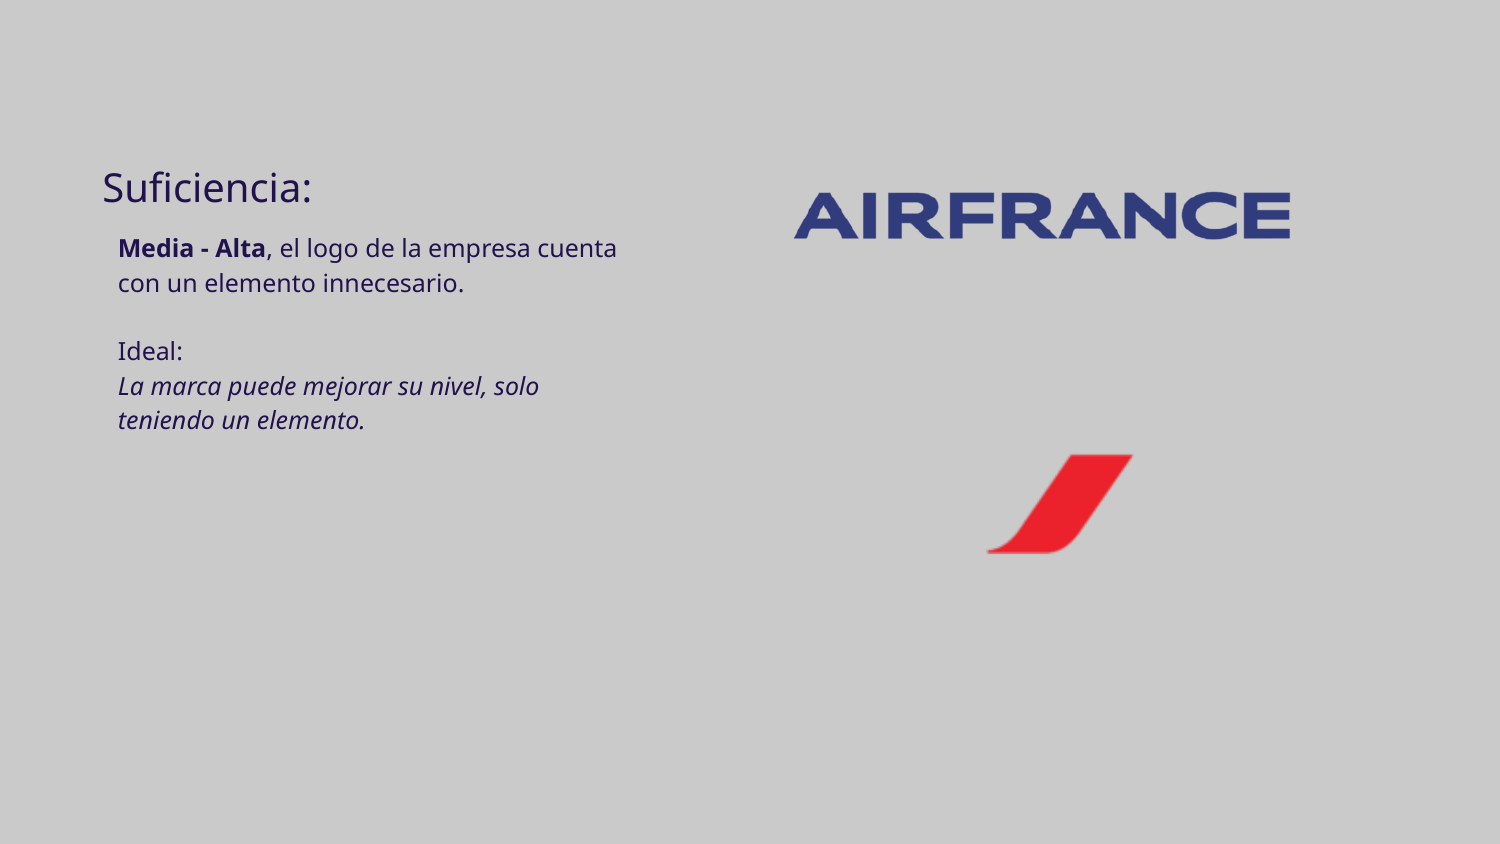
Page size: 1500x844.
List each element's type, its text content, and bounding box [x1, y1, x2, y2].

title Suficiencia: [87, 82, 1109, 228]
picture [973, 395, 1145, 640]
list Media - Alta, el logo de la empresa cuenta con un elemento innecesario. Ideal: La marca puede mejorar su nivel, solo teniendo un elemento. [102, 228, 642, 754]
picture [786, 157, 1298, 282]
